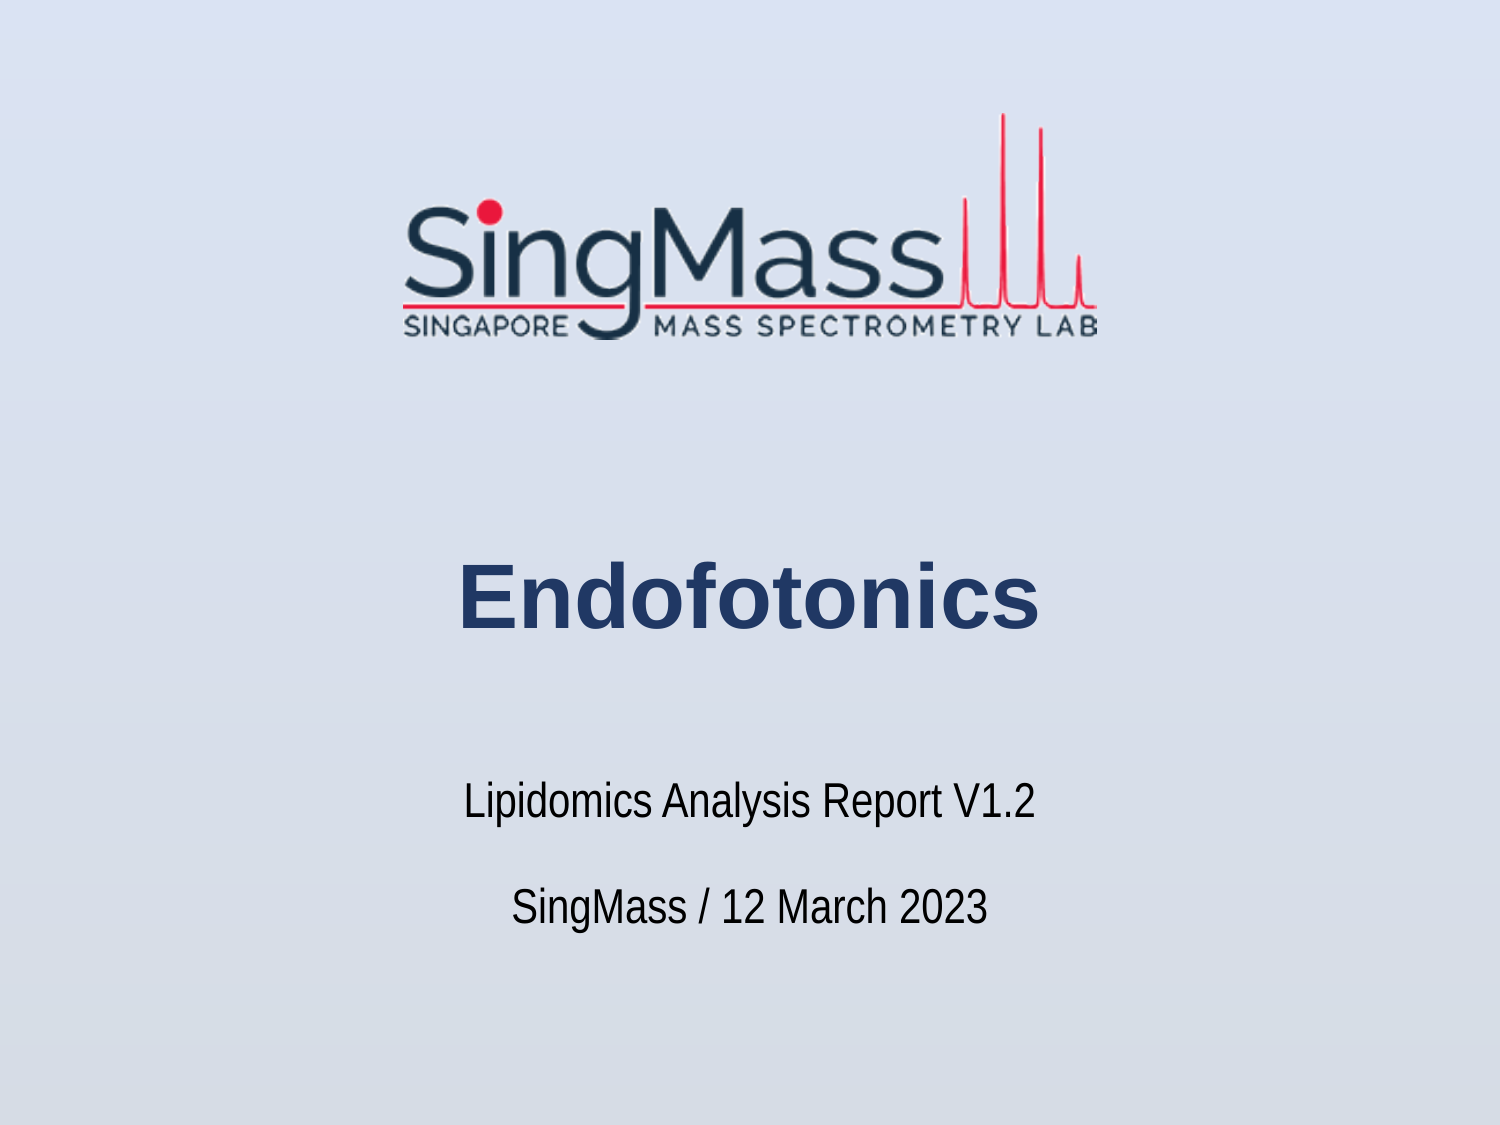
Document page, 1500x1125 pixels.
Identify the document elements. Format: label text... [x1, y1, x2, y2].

picture [403, 113, 1097, 340]
title Endofotonics [112, 371, 1388, 656]
subtitle Lipidomics Analysis Report V1.2 SingMass / 12 March 2023 [187, 768, 1313, 943]
